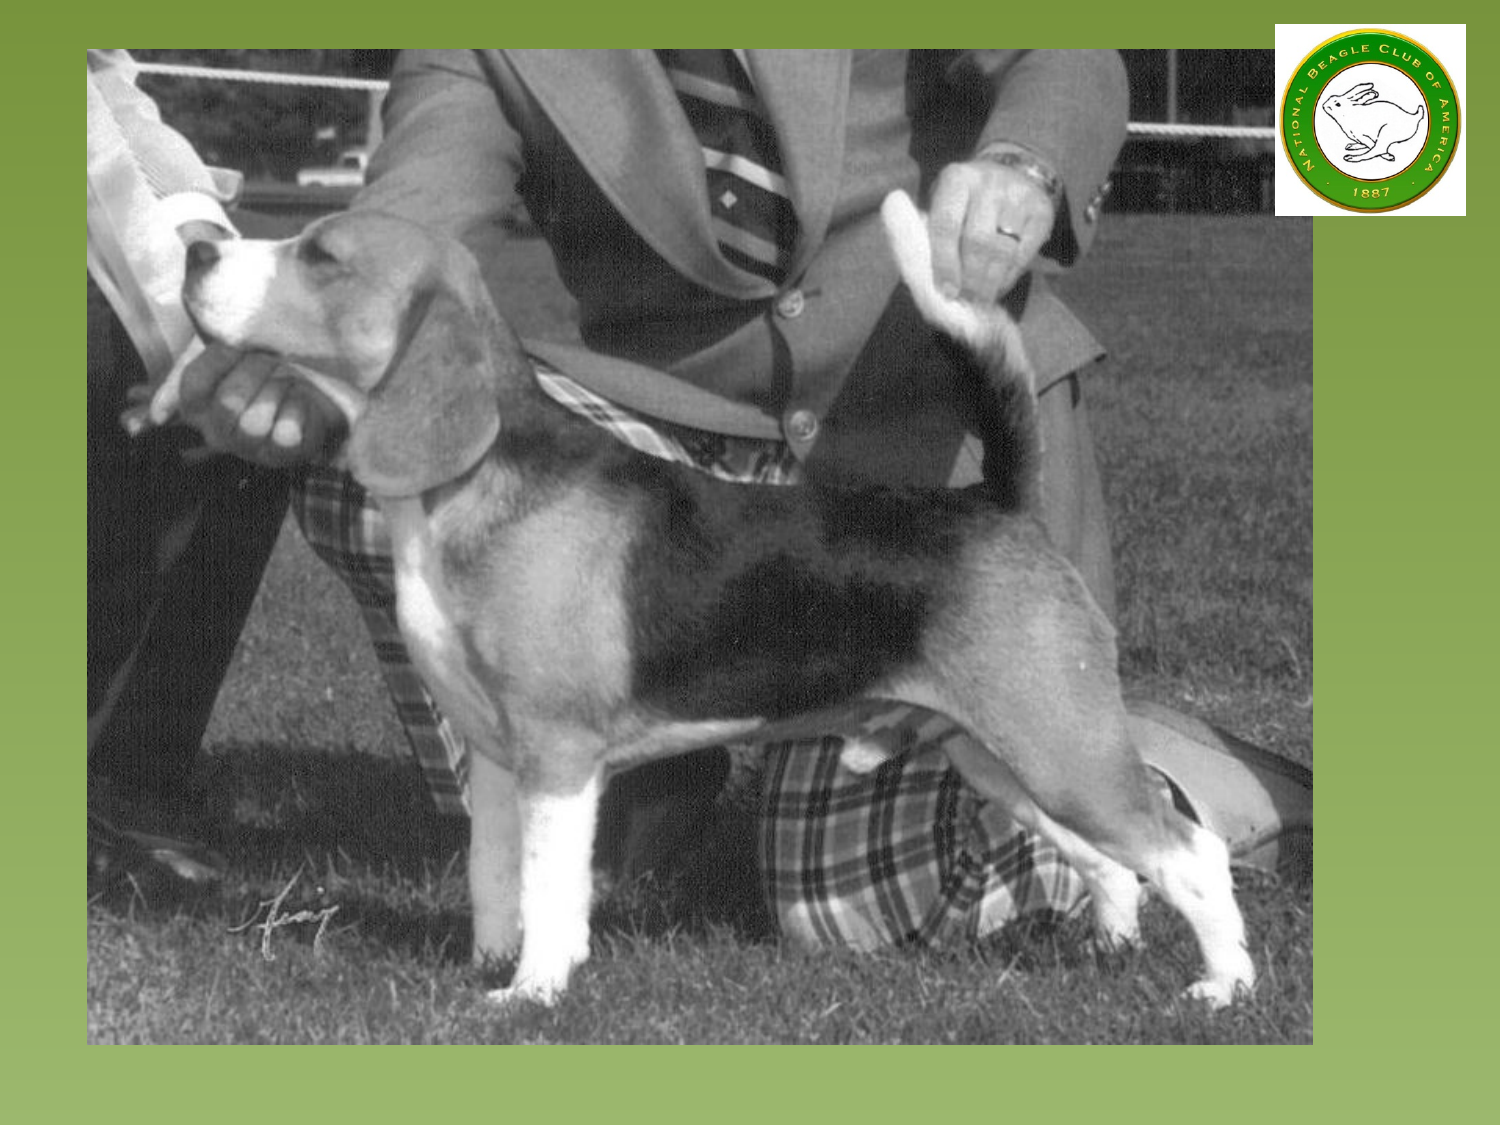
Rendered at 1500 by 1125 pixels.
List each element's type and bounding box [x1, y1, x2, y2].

picture [1274, 24, 1466, 216]
list [87, 49, 1314, 1046]
